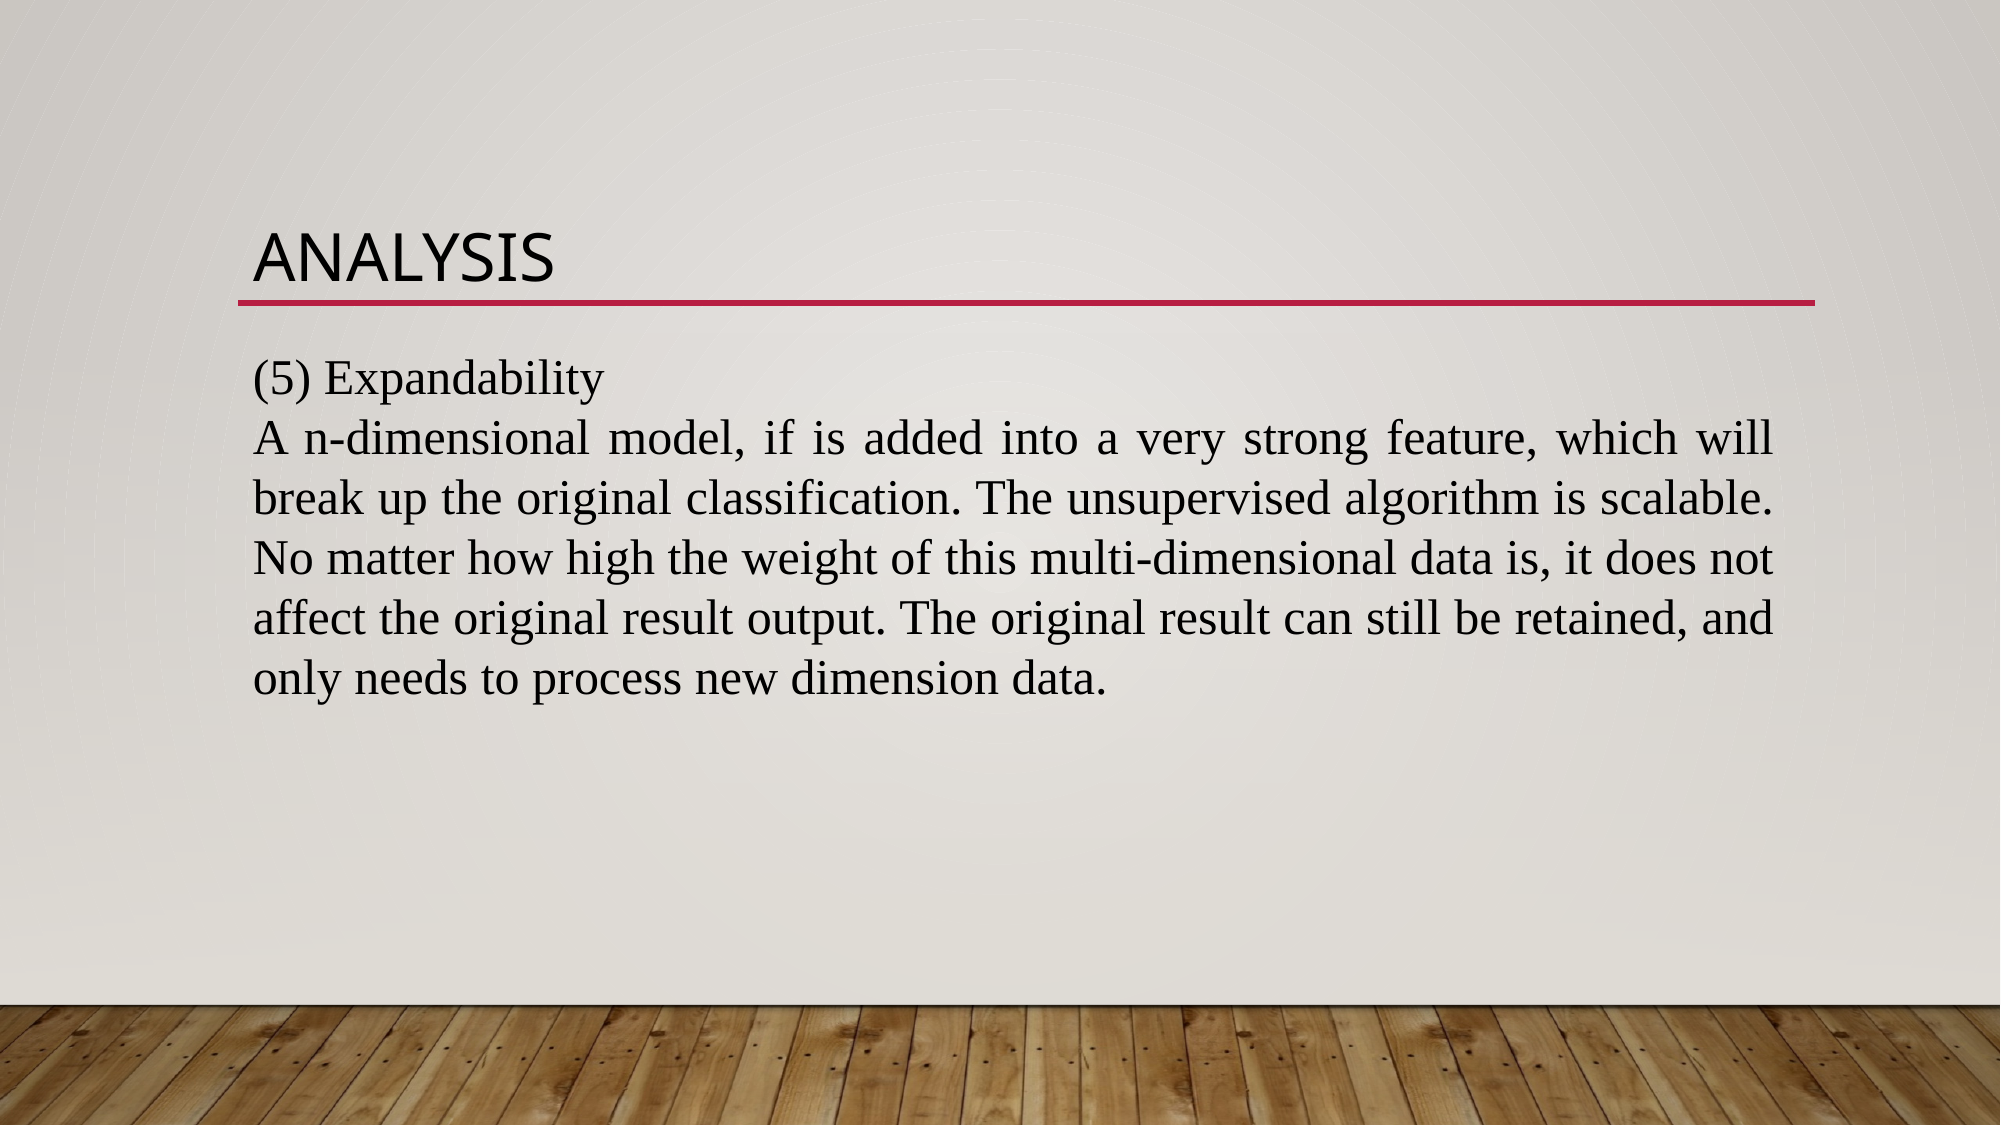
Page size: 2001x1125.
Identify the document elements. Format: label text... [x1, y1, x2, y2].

picture [0, 1005, 2000, 1125]
text_box (5) Expandability A n-dimensional model, if is added into a very strong feature, which will break up the original classification. The unsupervised algorithm is scalable. No matter how high the weight of this multi-dimensional data is, it does not affect the original result output. The original result can still be retained, and only needs to process new dimension data. [238, 336, 1791, 772]
title Analysis [238, 216, 1814, 389]
